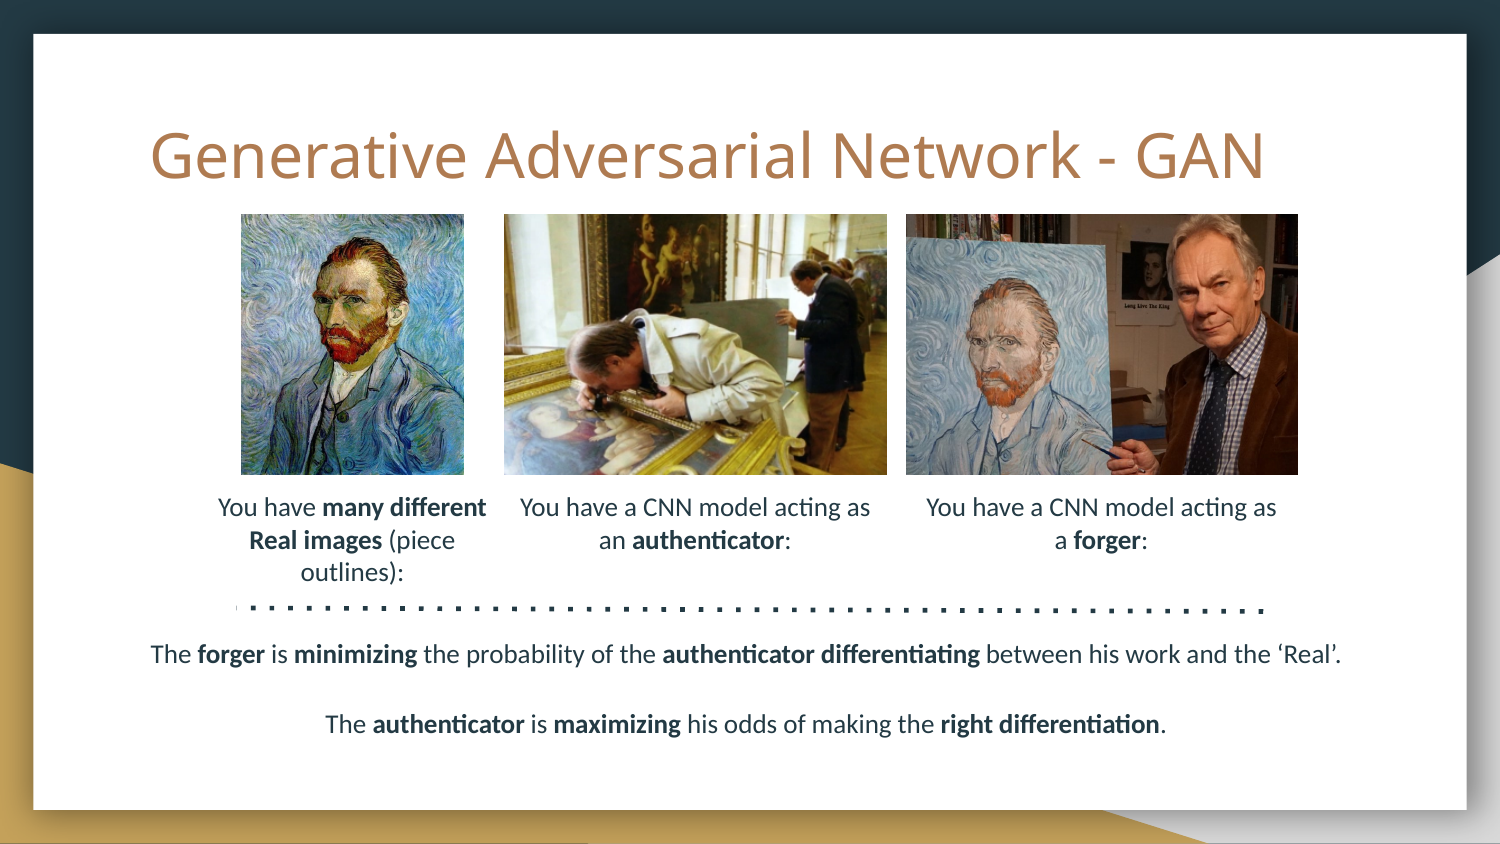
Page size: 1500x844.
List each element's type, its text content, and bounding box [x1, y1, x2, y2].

list The forger is minimizing the probability of the authenticator differentiating between his work and the ‘Real’. The authenticator is maximizing his odds of making the right differentiation. [108, 616, 1384, 844]
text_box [194, 214, 1298, 701]
title Generative Adversarial Network - GAN [134, 101, 1366, 258]
